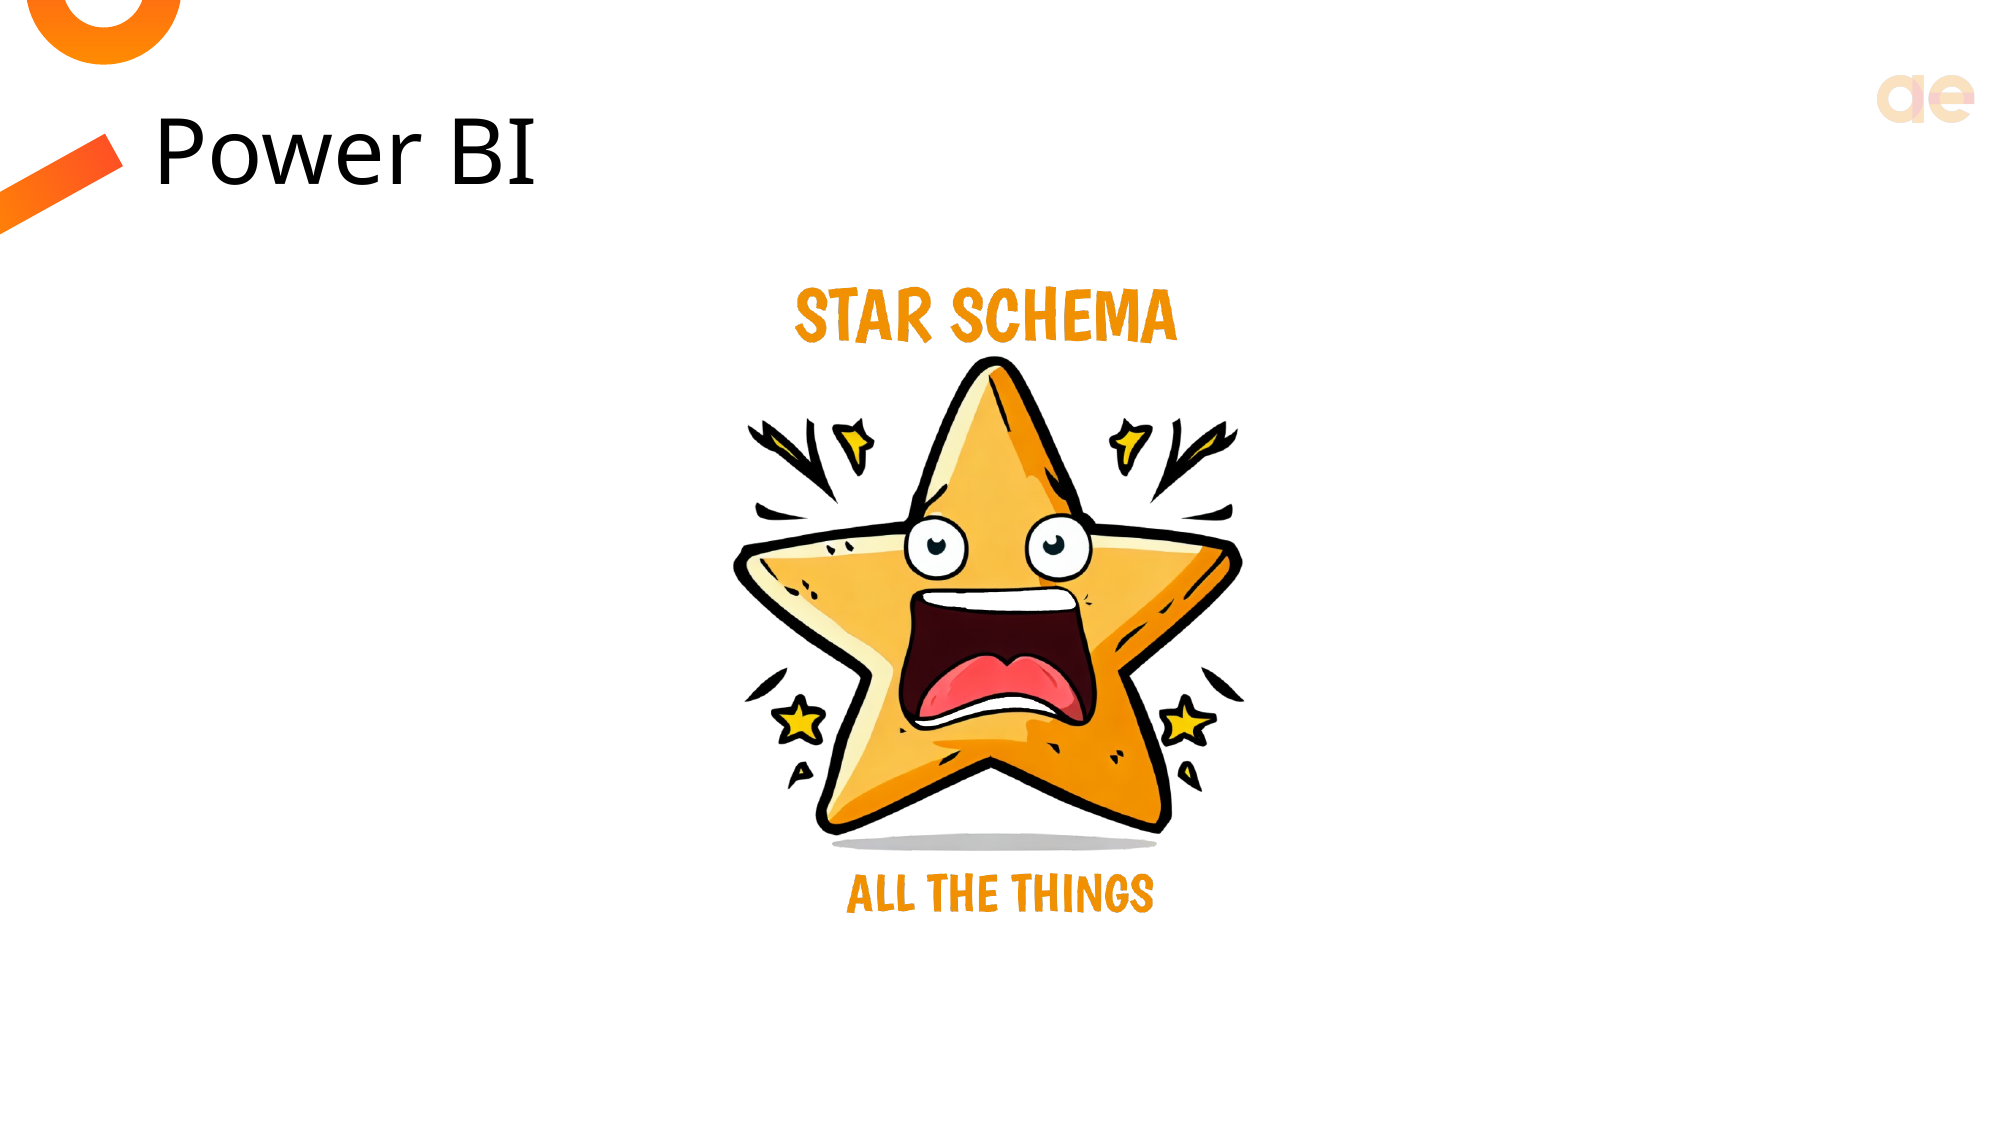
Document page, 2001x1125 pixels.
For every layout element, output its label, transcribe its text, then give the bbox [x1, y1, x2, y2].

picture [1877, 75, 1975, 123]
picture [669, 269, 1331, 932]
title Power BI [137, 79, 1863, 212]
